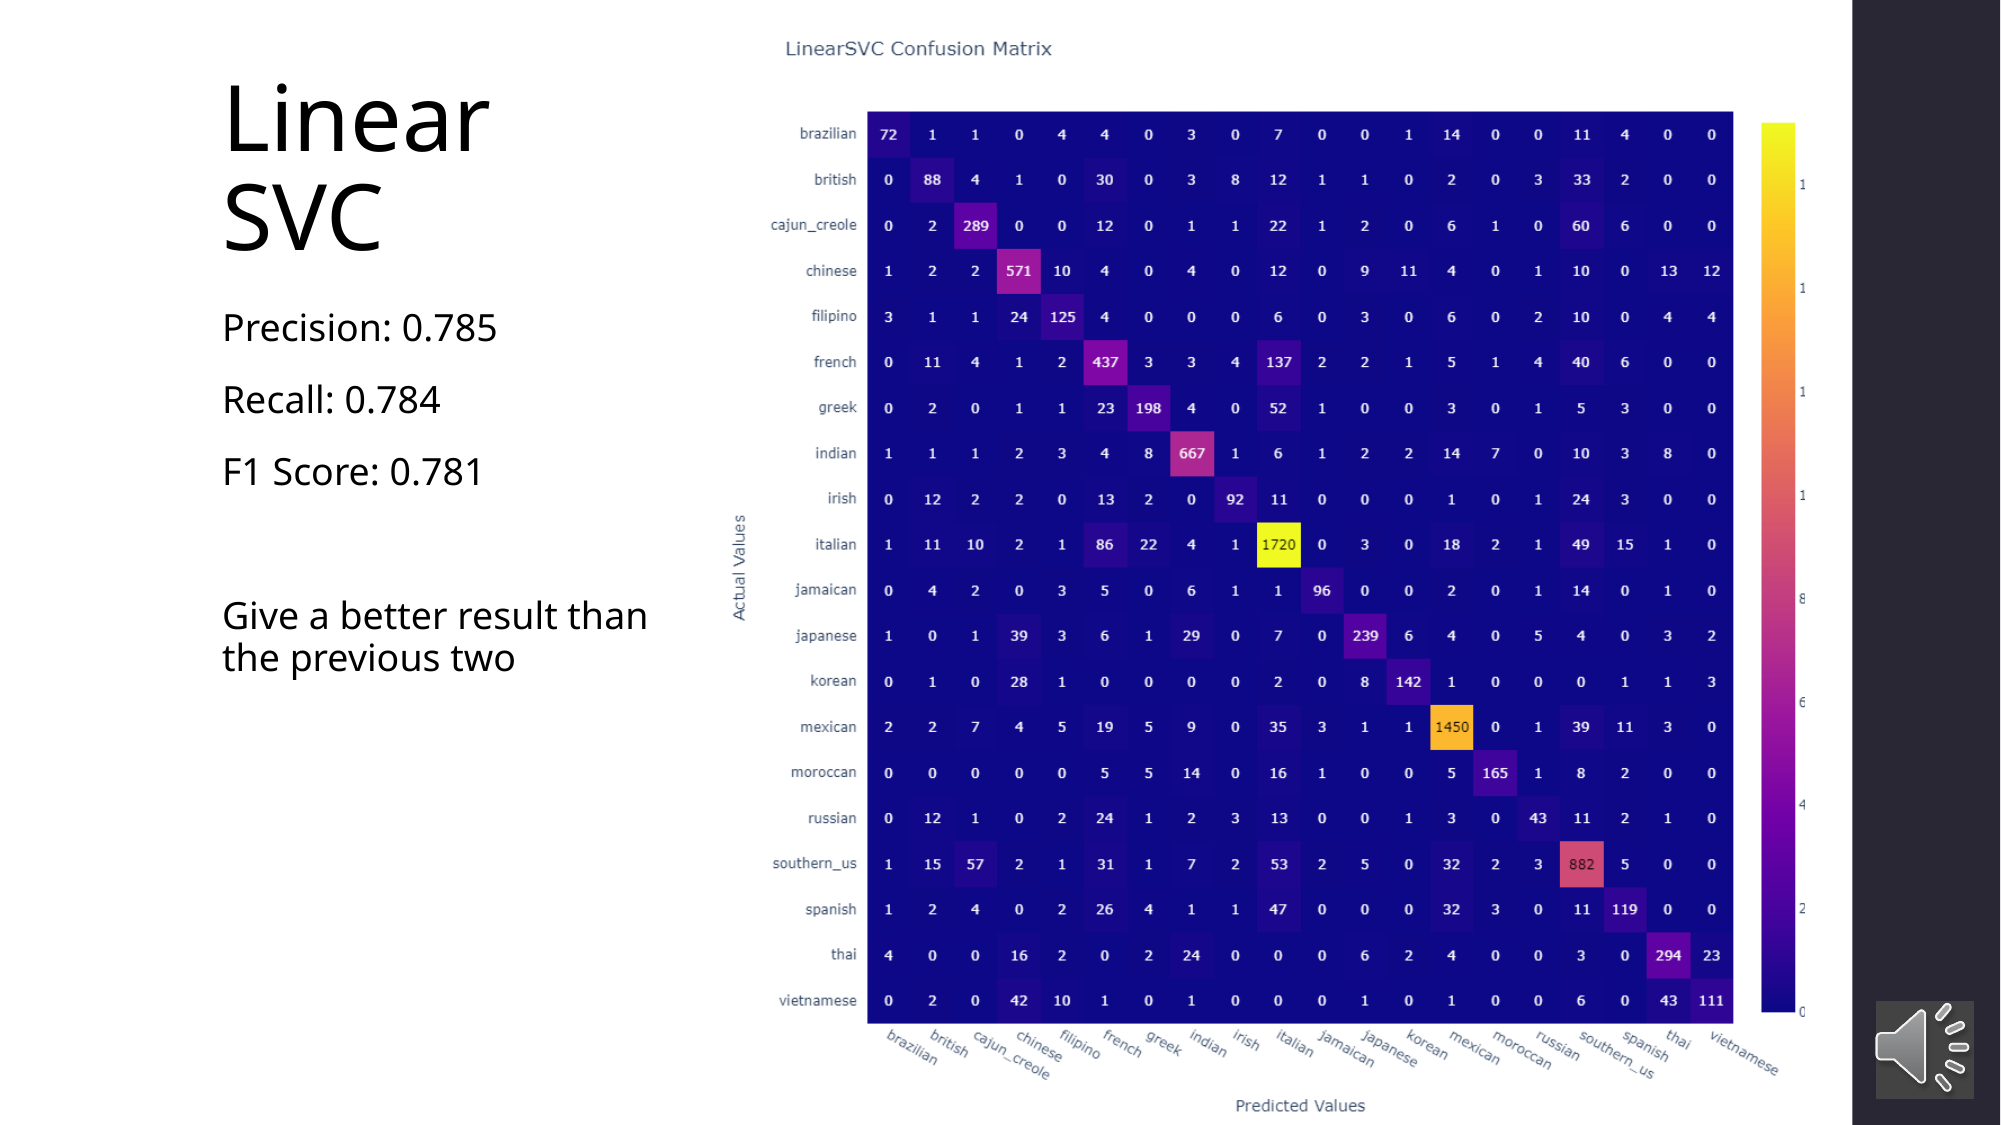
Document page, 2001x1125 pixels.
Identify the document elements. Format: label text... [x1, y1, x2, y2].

picture [679, 0, 1805, 1125]
picture [1874, 999, 1976, 1101]
list Precision: 0.785 Recall: 0.784 F1 Score: 0.781 Give a better result than the previous two [206, 299, 674, 1014]
title Linear SVC [206, 60, 674, 278]
